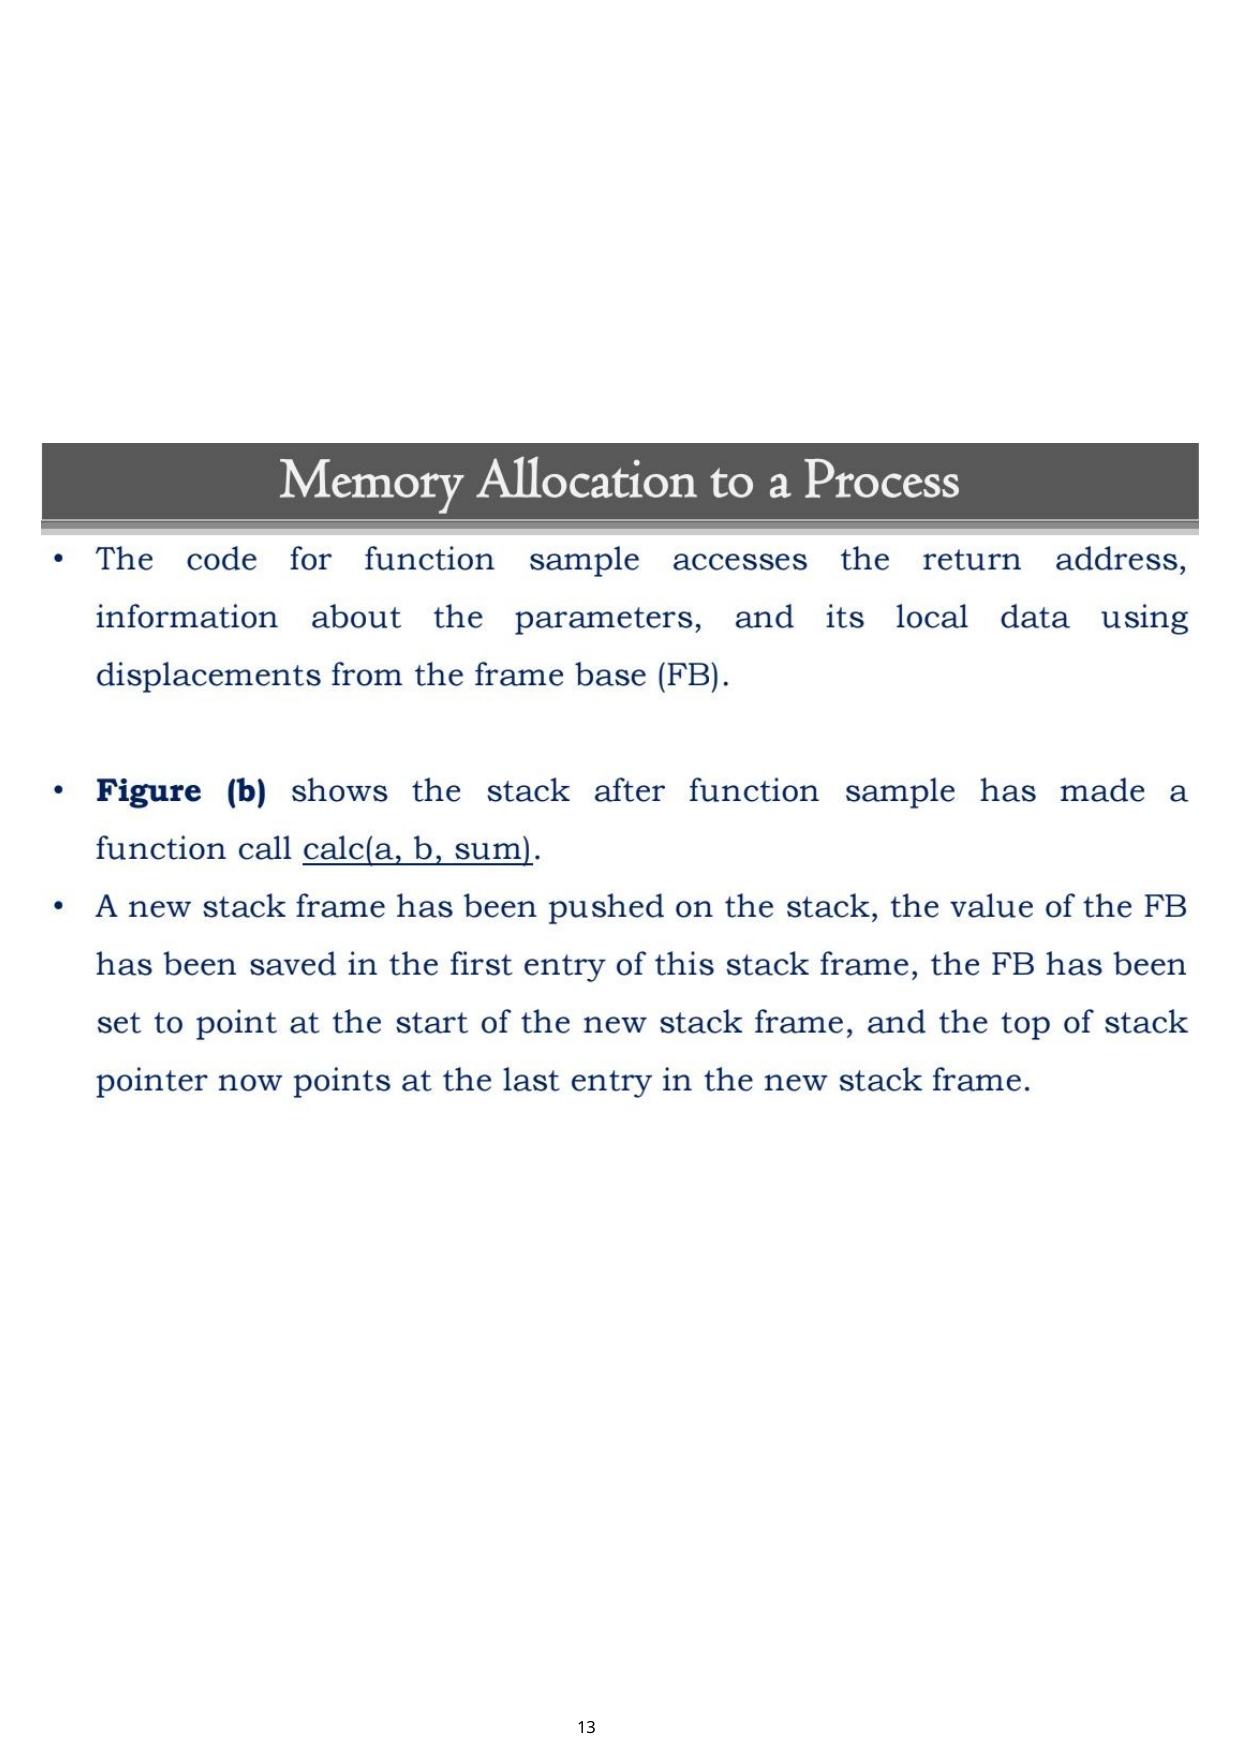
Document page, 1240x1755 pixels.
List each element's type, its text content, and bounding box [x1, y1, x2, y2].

slide_number 13 [570, 1713, 605, 1755]
picture [41, 442, 1199, 1113]
